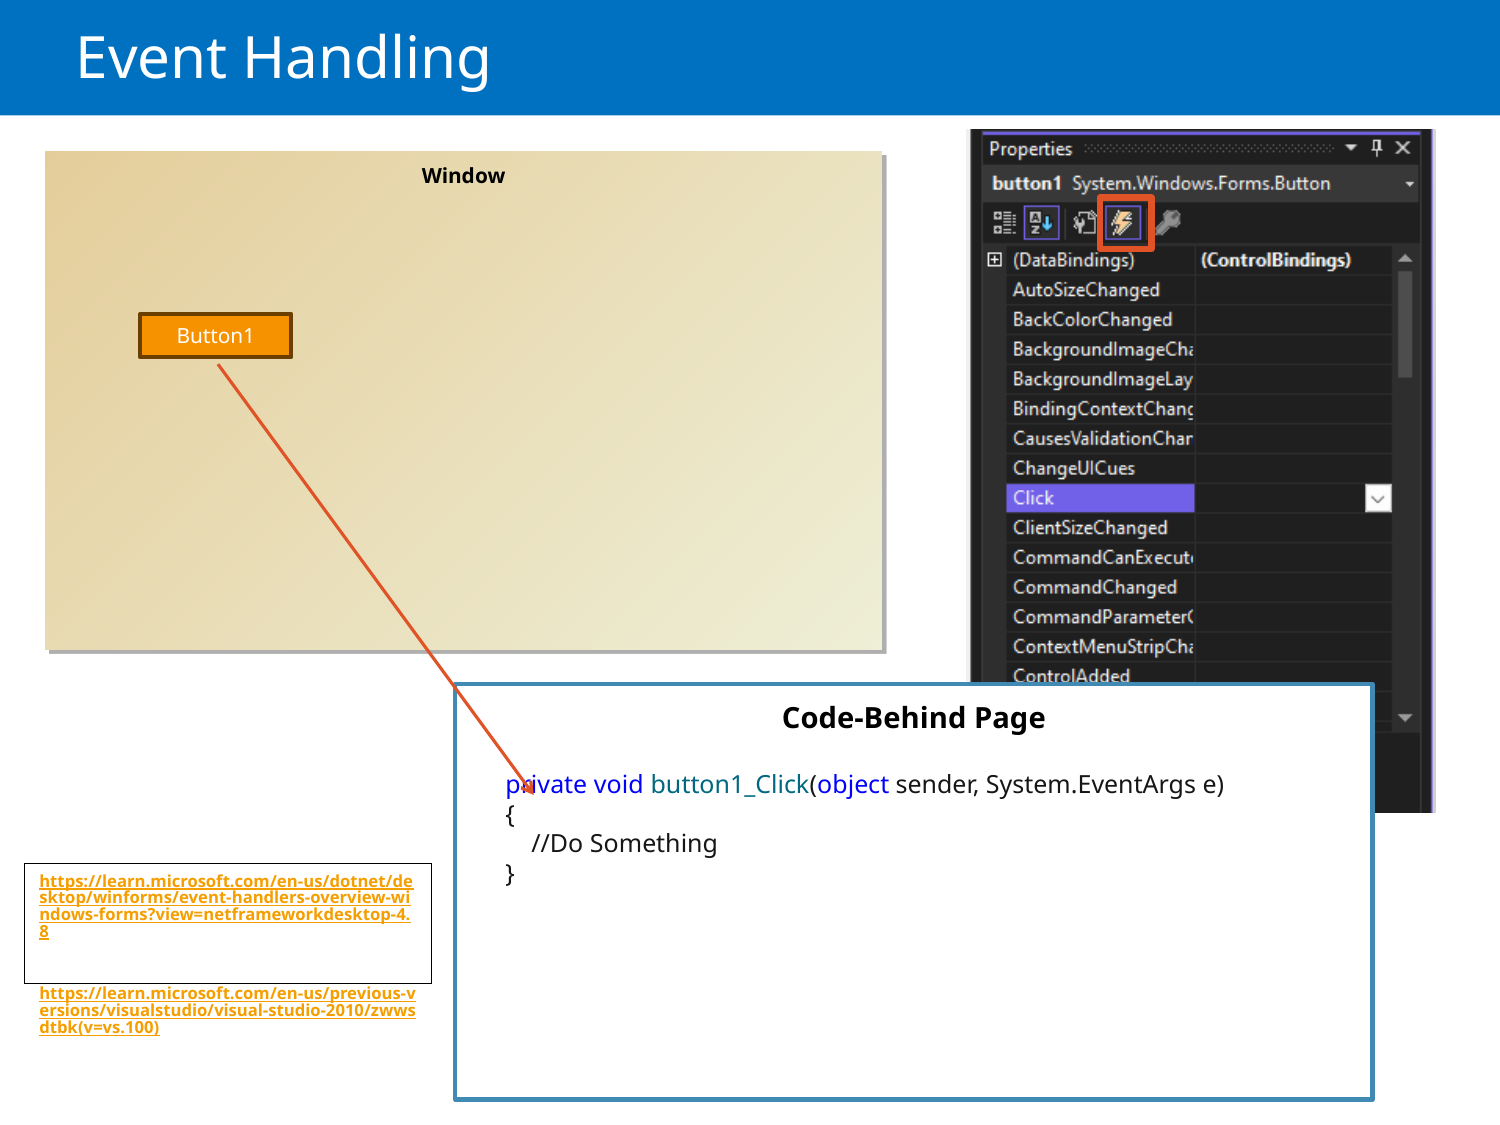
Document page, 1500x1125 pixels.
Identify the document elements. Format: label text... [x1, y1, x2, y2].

picture [965, 129, 1436, 813]
title Event Handling [75, 0, 1351, 122]
text_box Code-Behind Page [540, 682, 960, 760]
text_box https://learn.microsoft.com/en-us/dotnet/desktop/winforms/event-handlers-overview-windows-forms?view=netframeworkdesktop-4.8 https://learn.microsoft.com/en-us/previous-versions/visualstudio/visual-studio-2010/zwwsdtbk(v=vs.100) [24, 863, 432, 984]
text_box private void button1_Click(object sender, System.EventArgs e) { //Do Something } [490, 760, 1246, 896]
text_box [217, 363, 534, 796]
text_box Window [45, 151, 882, 650]
text_box Code-Behind Page [453, 803, 1375, 1102]
text_box Button1 [138, 312, 293, 359]
